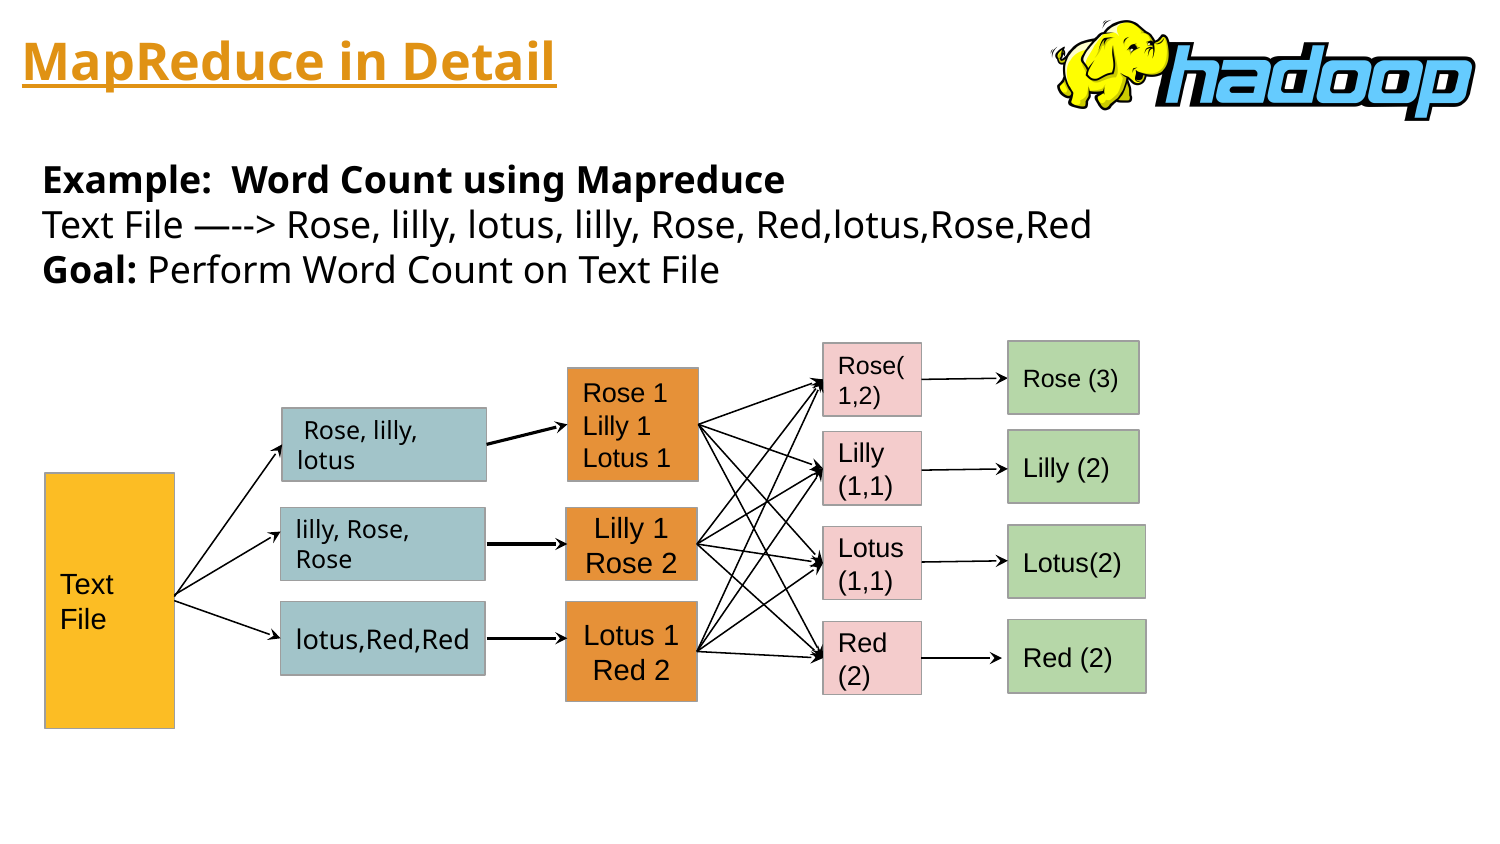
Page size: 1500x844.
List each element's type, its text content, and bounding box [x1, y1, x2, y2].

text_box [174, 531, 281, 596]
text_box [174, 444, 283, 532]
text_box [174, 600, 281, 639]
text_box Rose 1 Lilly 1 Lotus 1 [567, 367, 699, 482]
text_box Lotus(2) [1007, 524, 1146, 598]
text_box lotus,Red,Red [280, 601, 485, 675]
text_box Rose(1,2) [822, 342, 922, 416]
text_box Lilly (1,1) [830, 431, 922, 505]
text_box Lilly (2) [1007, 429, 1139, 504]
text_box Lotus 1 Red 2 [565, 601, 697, 702]
text_box Rose, lilly, lotus [282, 407, 487, 481]
text_box Rose (3) [1007, 340, 1139, 415]
text_box Text File [44, 473, 175, 729]
text_box Red (2) [822, 621, 922, 695]
picture [1044, 13, 1482, 127]
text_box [486, 424, 568, 445]
title MapReduce in Detail [6, 13, 1043, 108]
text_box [696, 562, 824, 652]
text_box lilly, Rose, Rose [287, 507, 485, 581]
text_box Red (2) [1007, 619, 1146, 693]
text_box Example: Word Count using Mapreduce Text File —--> Rose, lilly, lotus, lilly, Rose, Red,lotus,Rose,Red Goal: Perform Word Count on Text File [26, 140, 1282, 306]
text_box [698, 424, 824, 467]
text_box Lotus(1,1) [830, 526, 922, 600]
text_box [696, 468, 824, 562]
text_box Lilly 1 Rose 2 [565, 507, 689, 581]
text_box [696, 379, 824, 422]
